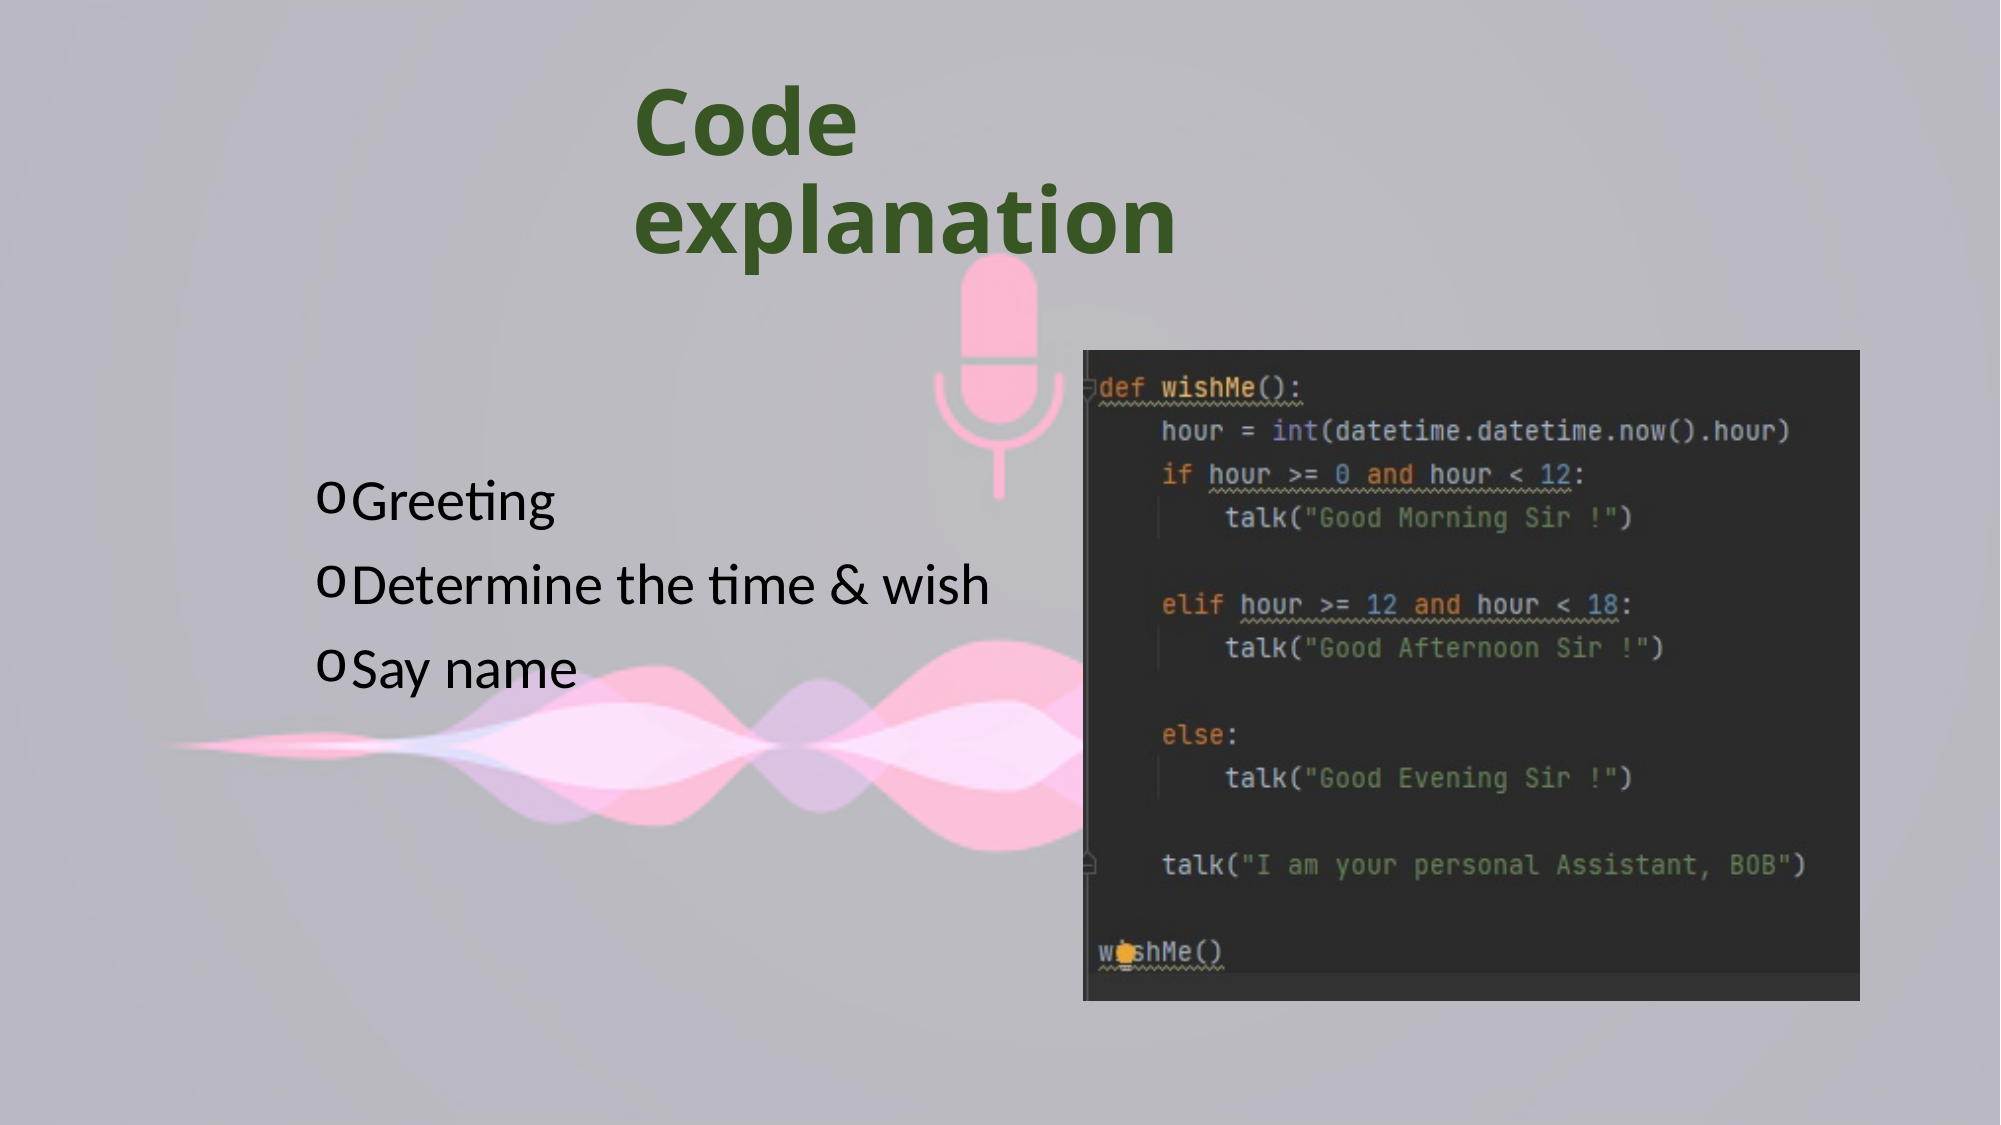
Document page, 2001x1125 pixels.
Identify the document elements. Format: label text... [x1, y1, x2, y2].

picture [1083, 350, 1860, 1001]
title Code explanation [617, 66, 1318, 284]
list Greeting Determine the time & wish Say name [299, 462, 1083, 790]
